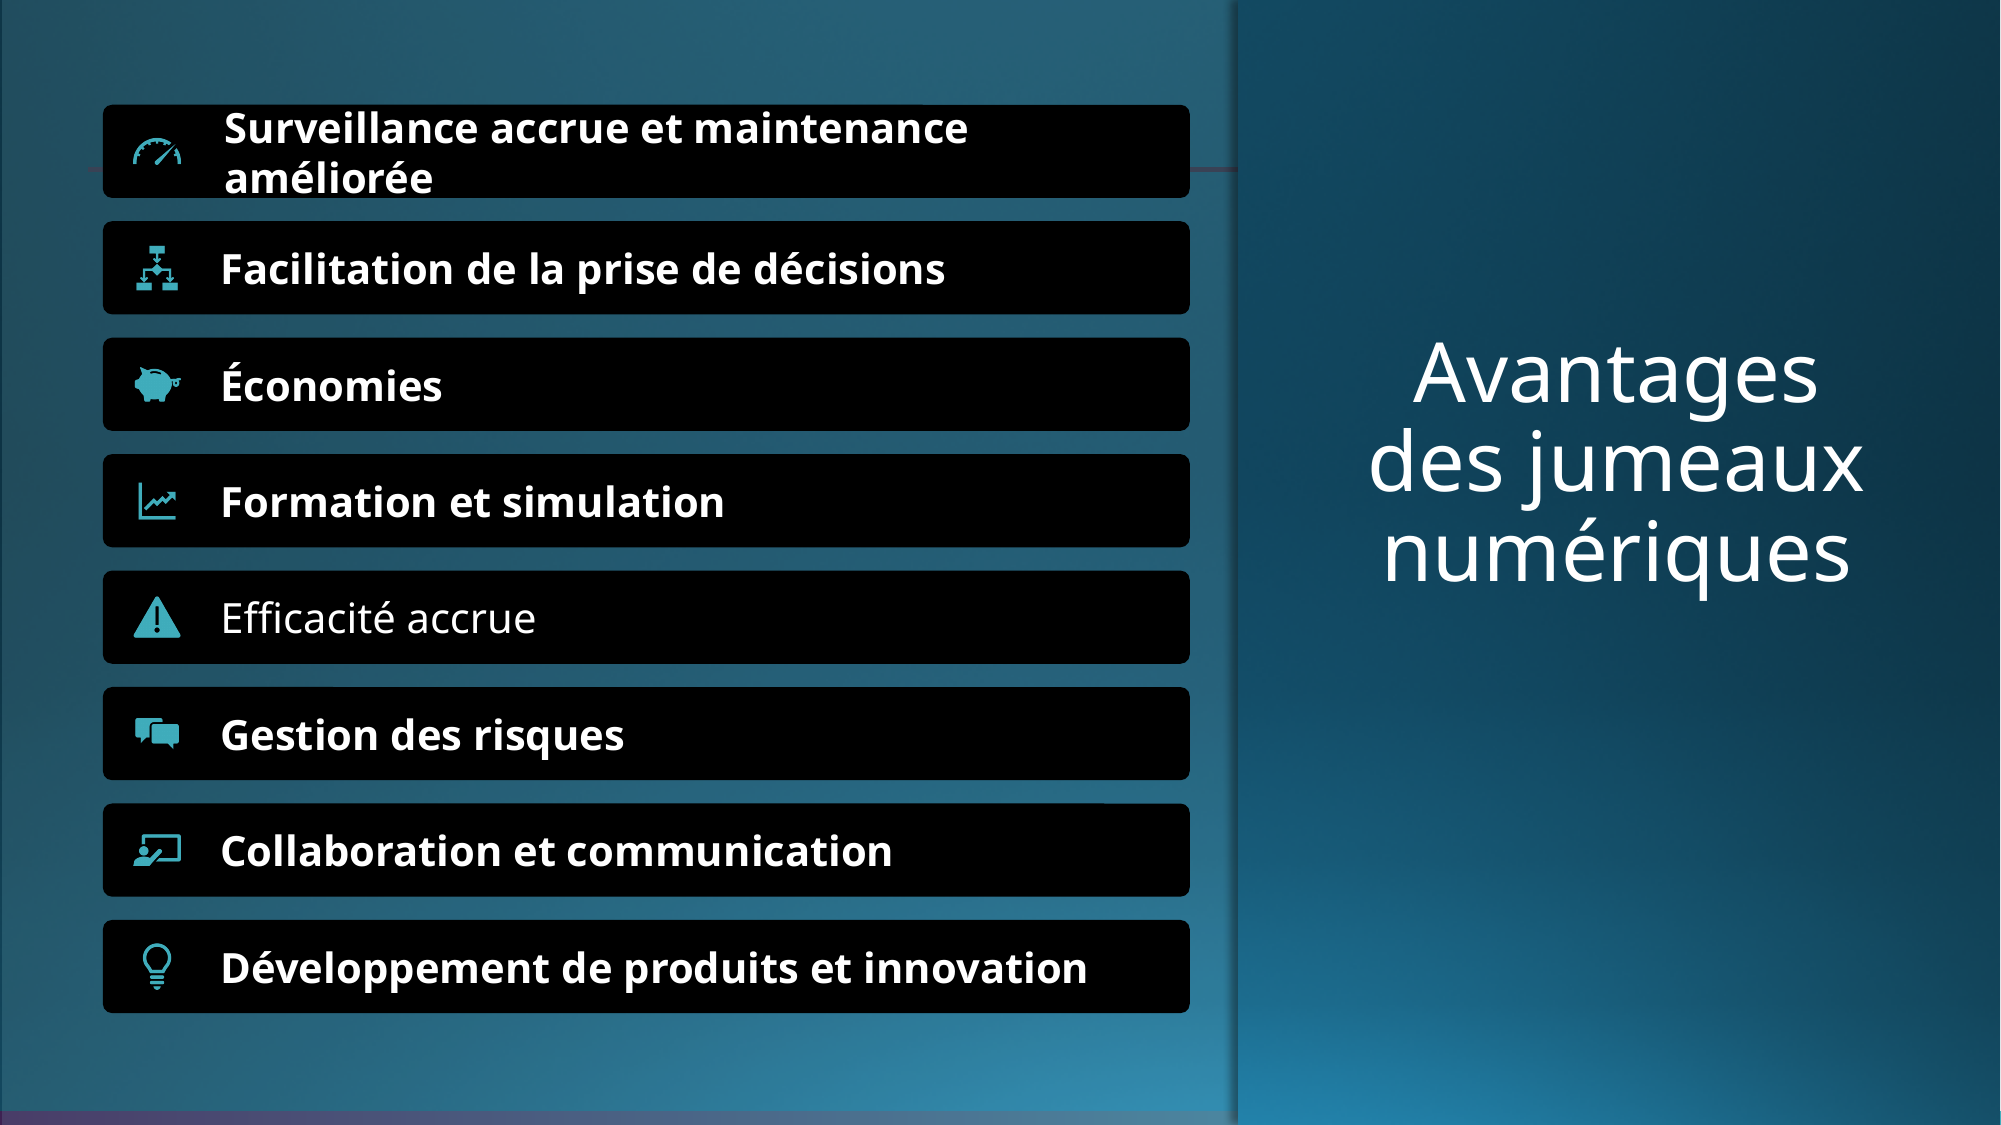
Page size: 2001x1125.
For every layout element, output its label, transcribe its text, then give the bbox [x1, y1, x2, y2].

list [102, 104, 1190, 1014]
text_box [1, 0, 1226, 1125]
text_box [1237, 0, 2000, 1125]
text_box Avantages des jumeaux numériques [1336, 322, 1898, 713]
